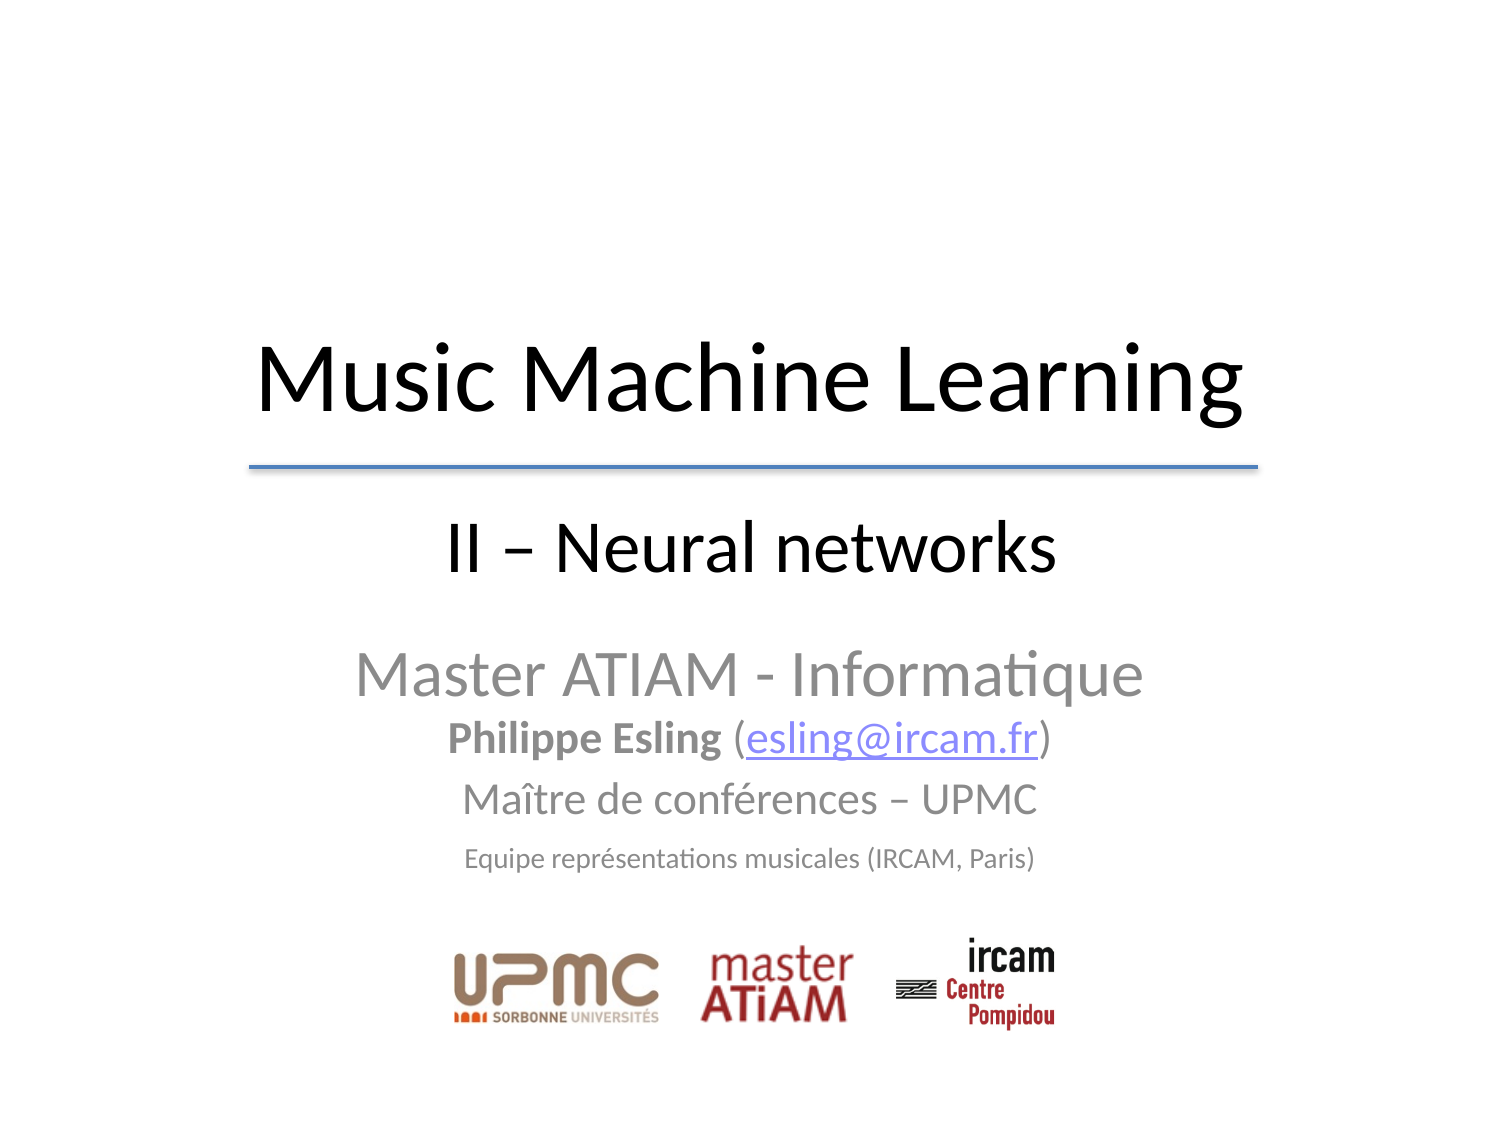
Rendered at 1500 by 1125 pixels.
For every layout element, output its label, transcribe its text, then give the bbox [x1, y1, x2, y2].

picture [699, 944, 858, 1024]
text_box II – Neural networks [114, 421, 1390, 663]
title Music Machine Learning [112, 250, 1388, 492]
subtitle Master ATIAM - Informatique Philippe Esling (esling@ircam.fr) Maître de conférences – UPMC Equipe représentations musicales (IRCAM, Paris) [225, 663, 1275, 910]
picture [453, 951, 659, 1024]
picture [876, 883, 1059, 1060]
